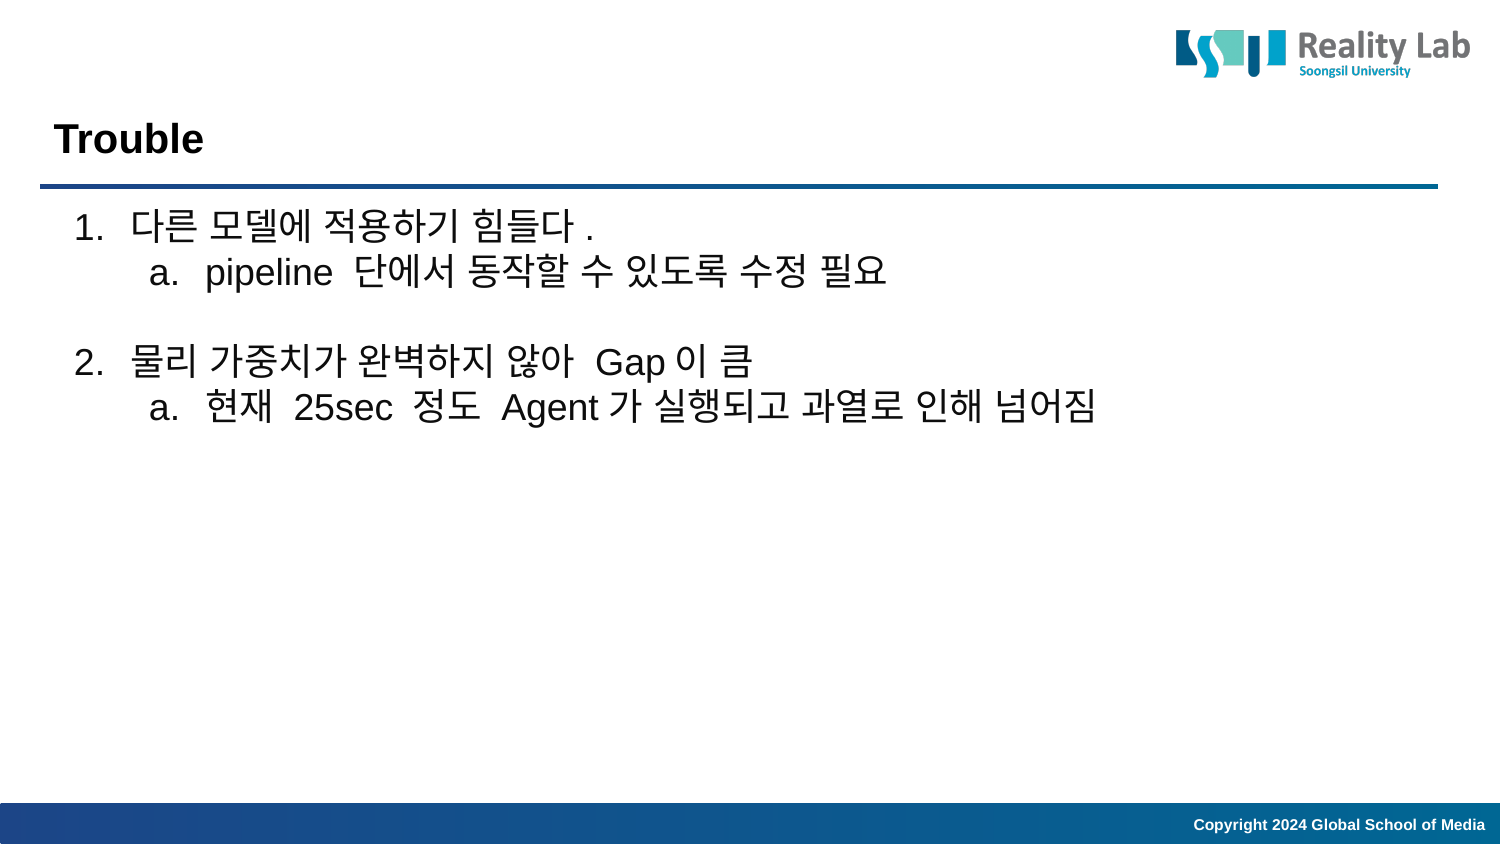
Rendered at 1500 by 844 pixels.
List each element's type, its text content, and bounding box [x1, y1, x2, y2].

picture [1174, 28, 1473, 79]
text_box [40, 184, 1438, 188]
text_box Copyright 2024 Global School of Media [1062, 801, 1500, 844]
text_box [0, 803, 1062, 844]
text_box 다른 모델에 적용하기 힘들다. pipeline 단에서 동작할 수 있도록 수정 필요 물리 가중치가 완벽하지 않아 Gap이 큼 현재 25sec 정도 Agent가 실행되고 과열로 인해 넘어짐 [40, 188, 1438, 721]
title Trouble [38, 90, 1437, 185]
